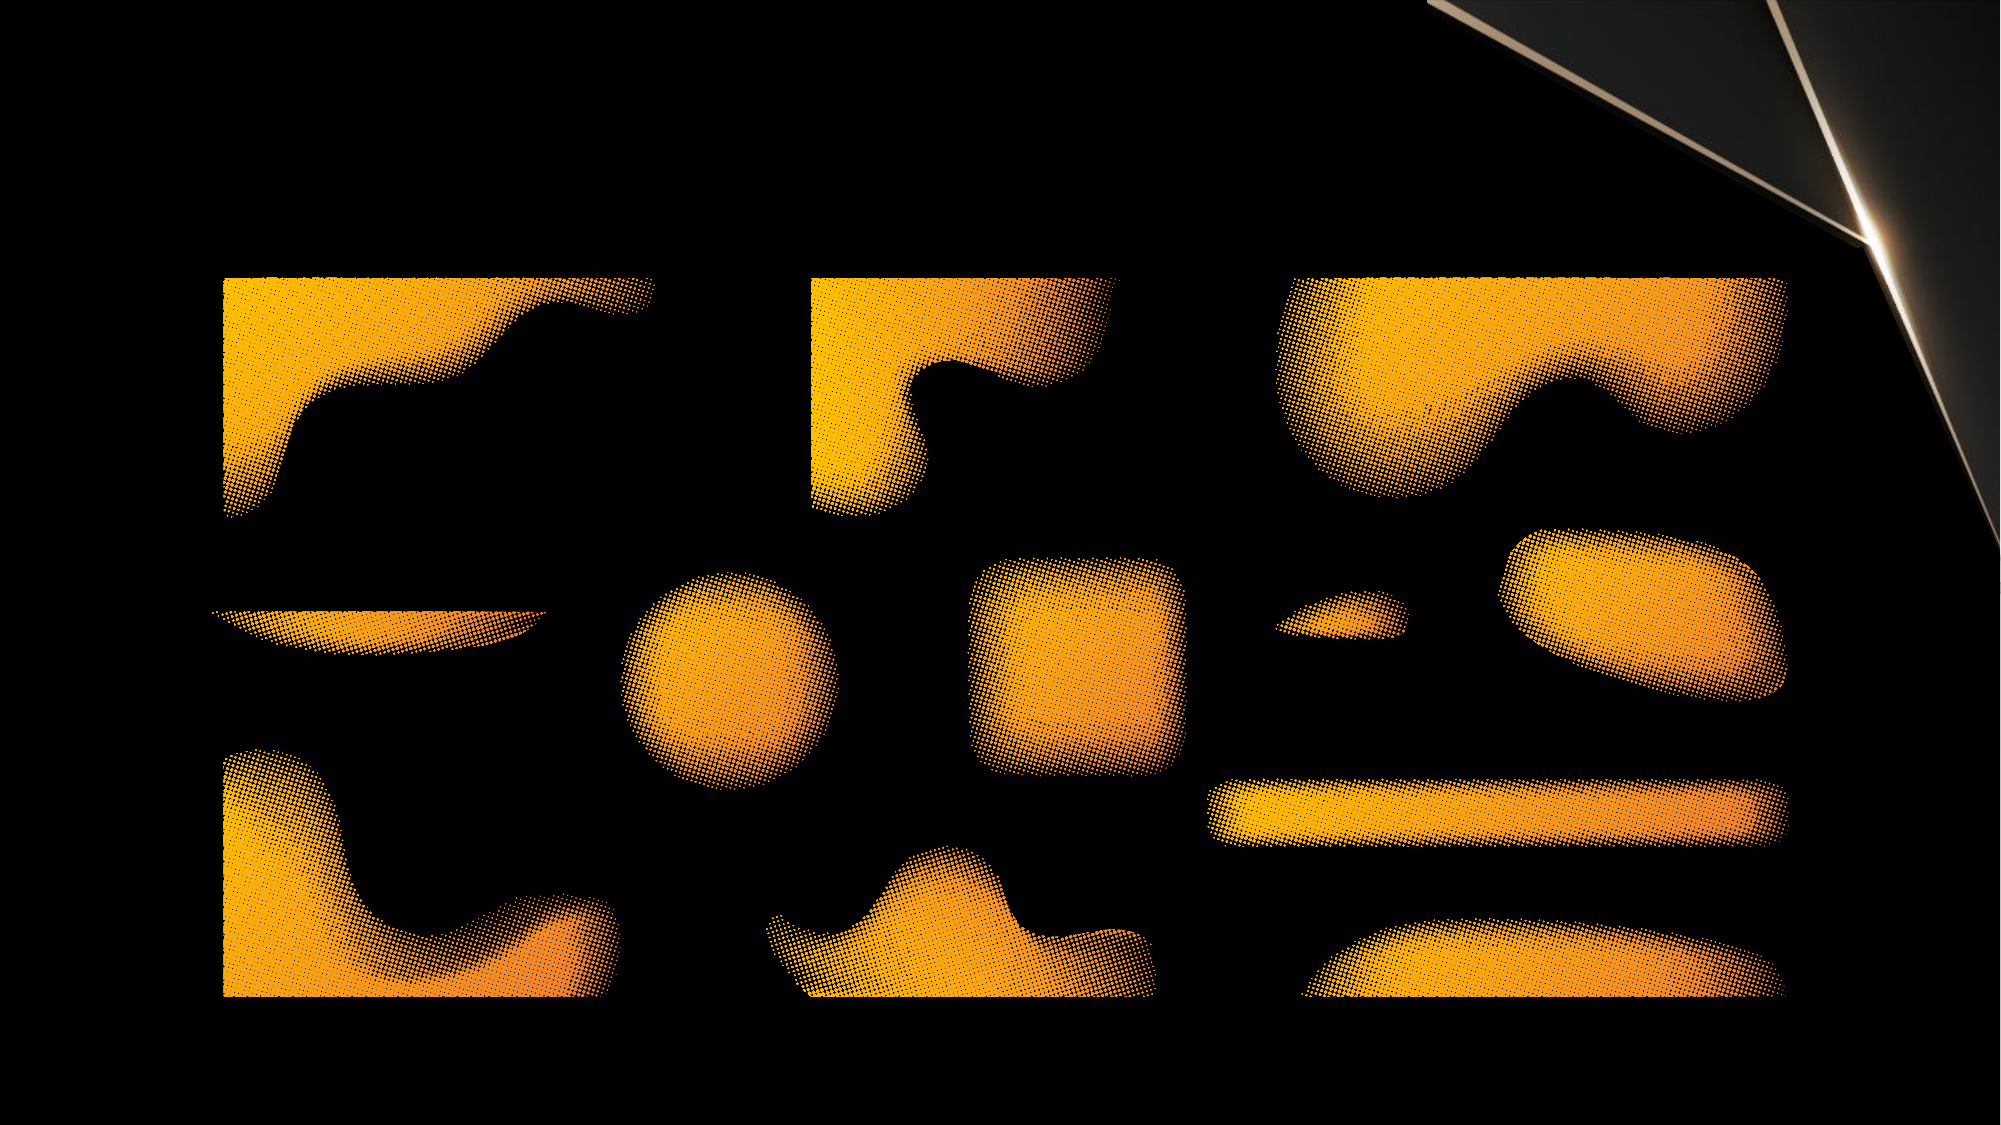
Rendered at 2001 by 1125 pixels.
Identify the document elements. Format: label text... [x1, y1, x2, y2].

text_box [811, 277, 1087, 511]
text_box [1284, 595, 1405, 640]
text_box [1289, 277, 1773, 482]
text_box [792, 853, 1137, 997]
text_box [239, 611, 547, 654]
text_box [1760, 676, 1786, 697]
title ALTERNATIVE RESOURCES [156, 117, 1844, 252]
text_box [976, 563, 1183, 771]
text_box [1507, 532, 1778, 697]
text_box [223, 277, 620, 505]
text_box [625, 578, 830, 783]
text_box [1213, 779, 1783, 847]
text_box [1321, 921, 1764, 997]
text_box [223, 762, 613, 997]
picture [1427, 0, 2001, 554]
